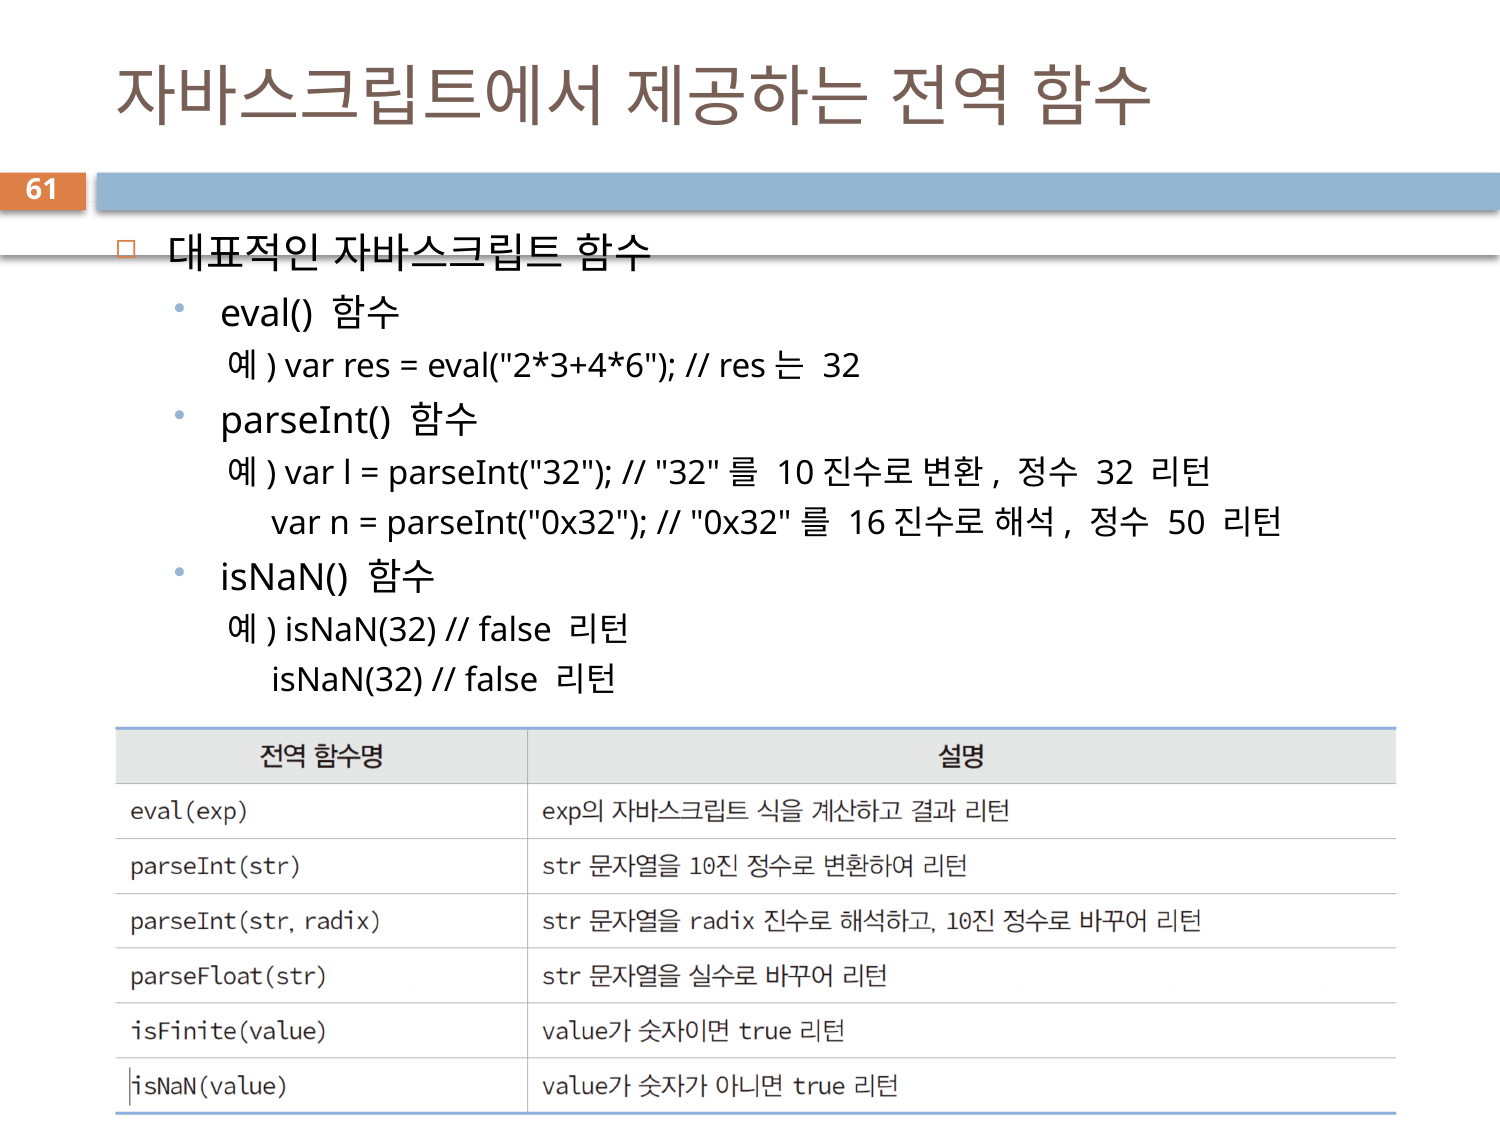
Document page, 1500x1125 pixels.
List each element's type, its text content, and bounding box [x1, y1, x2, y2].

list 대표적인 자바스크립트 함수 eval() 함수 예) var res = eval("2*3+4*6"); // res는 32 parseInt() 함수 예) var l = parseInt("32"); // "32"를 10진수로 변환, 정수 32 리턴 var n = parseInt("0x32"); // "0x32"를 16진수로 해석, 정수 50 리턴 isNaN() 함수 예) isNaN(32) // false 리턴 isNaN(32) // false 리턴 [100, 219, 1438, 1047]
title 자바스크립트에서 제공하는 전역 함수 [100, 37, 1438, 149]
slide_number 61 [0, 170, 87, 211]
picture [111, 724, 1404, 1118]
